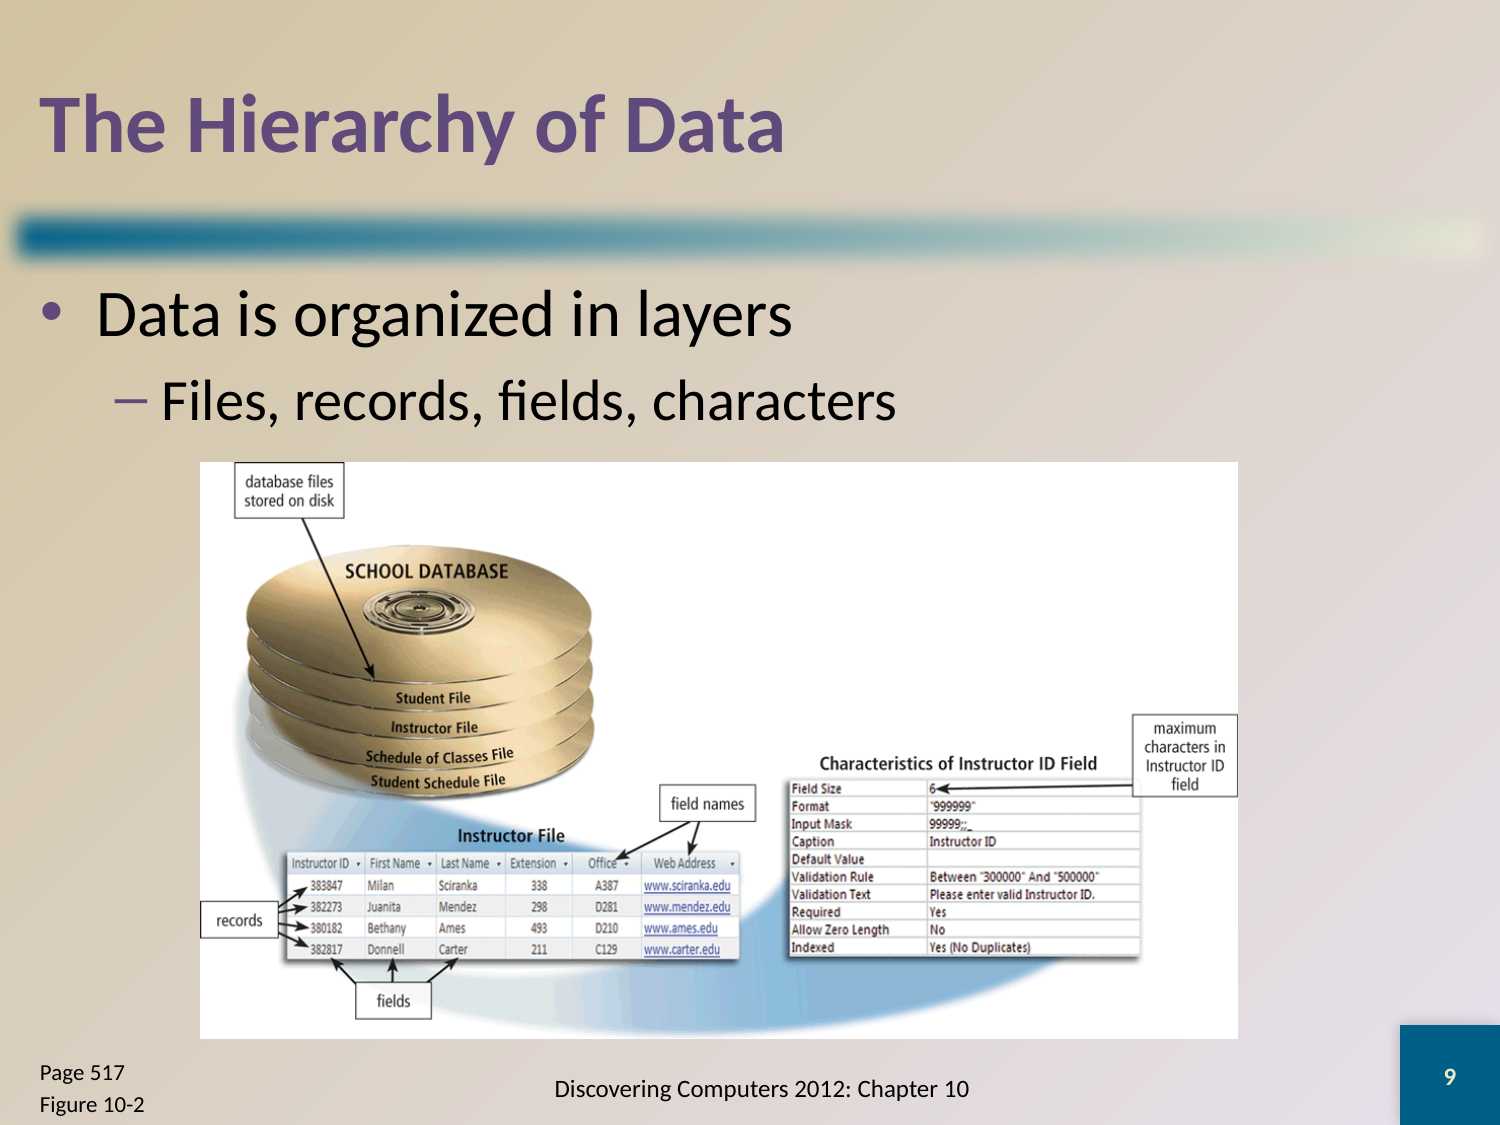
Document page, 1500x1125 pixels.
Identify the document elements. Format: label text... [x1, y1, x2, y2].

list Data is organized in layers Files, records, fields, characters [24, 262, 1475, 1025]
footer Discovering Computers 2012: Chapter 10 [450, 1050, 1075, 1125]
title The Hierarchy of Data [24, 24, 1475, 213]
list Page 517 Figure 10-2 [24, 1050, 300, 1125]
slide_number 9 [1400, 1025, 1500, 1125]
picture [199, 462, 1238, 1040]
